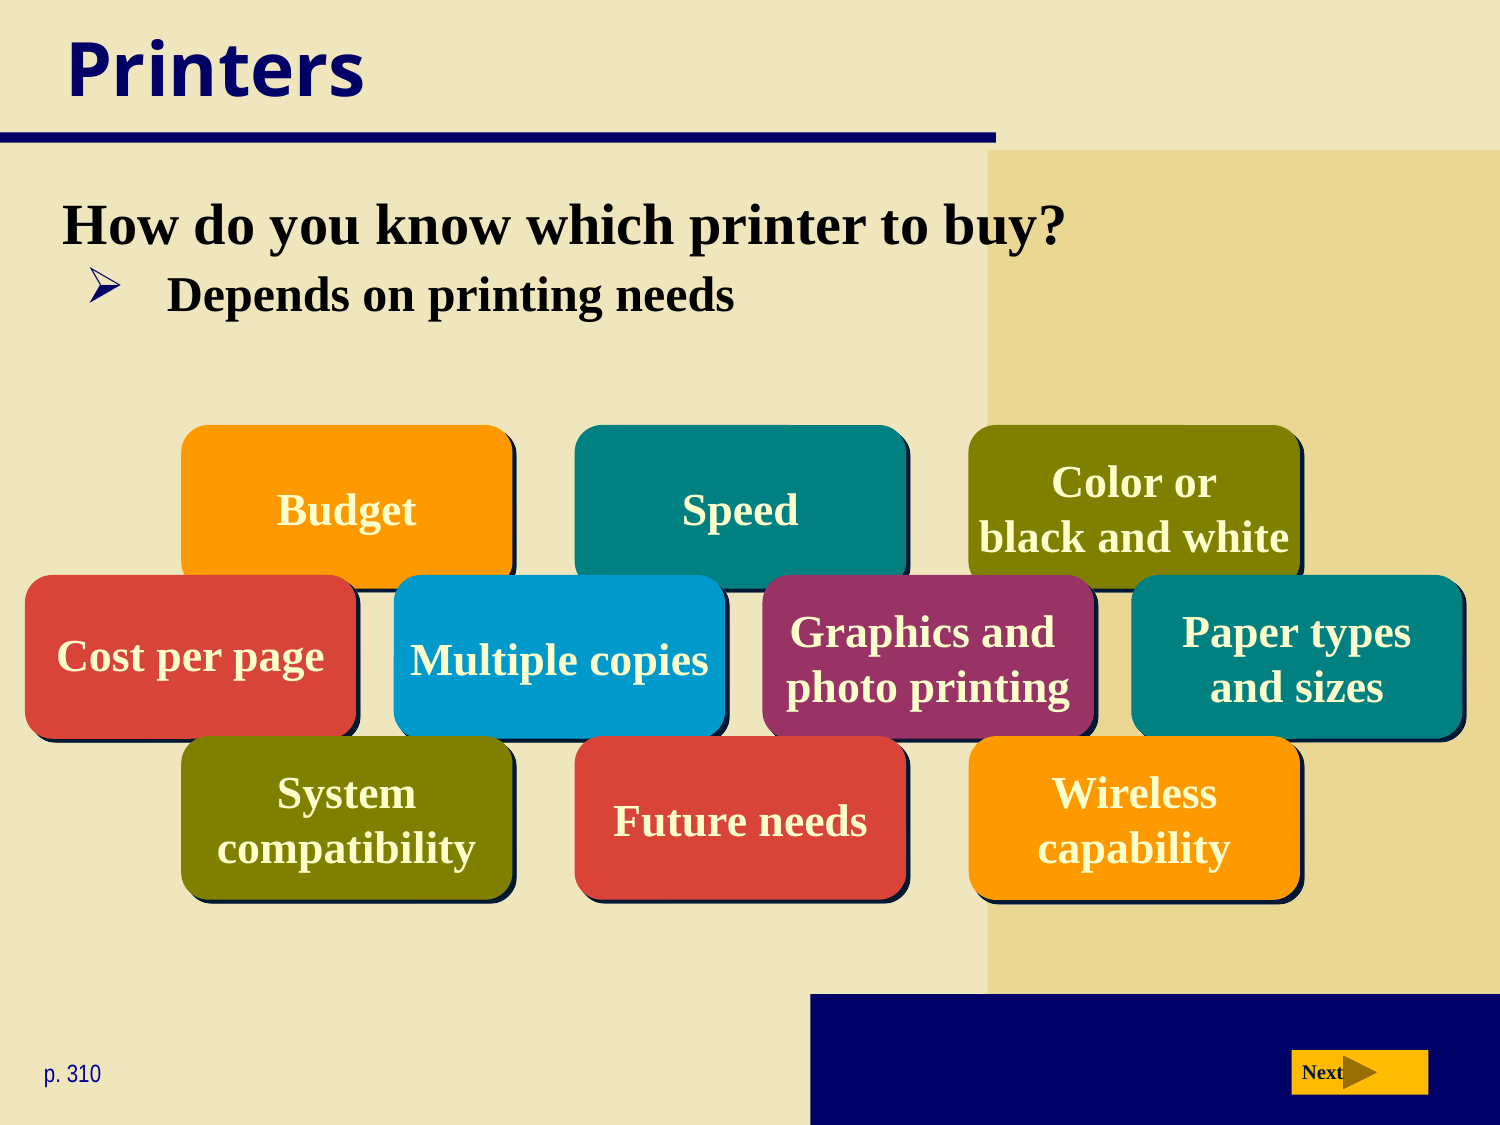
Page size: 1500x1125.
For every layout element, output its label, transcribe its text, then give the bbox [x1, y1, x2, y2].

text_box p. 310 [29, 1050, 284, 1095]
text_box Future needs [574, 736, 907, 900]
text_box Wireless capability [968, 736, 1300, 900]
text_box Multiple copies [393, 574, 726, 739]
text_box Graphics and photo printing [762, 574, 1094, 739]
text_box Paper types and sizes [1131, 574, 1463, 739]
text_box Color or black and white [968, 424, 1300, 589]
text_box Speed [574, 424, 907, 589]
text_box System compatibility [181, 736, 513, 900]
title Printers [49, 0, 1459, 133]
list How do you know which printer to buy? [47, 178, 1457, 280]
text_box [1286, 1049, 1429, 1095]
text_box Depends on printing needs [52, 254, 952, 342]
text_box Budget [181, 424, 513, 589]
text_box Cost per page [24, 574, 357, 739]
